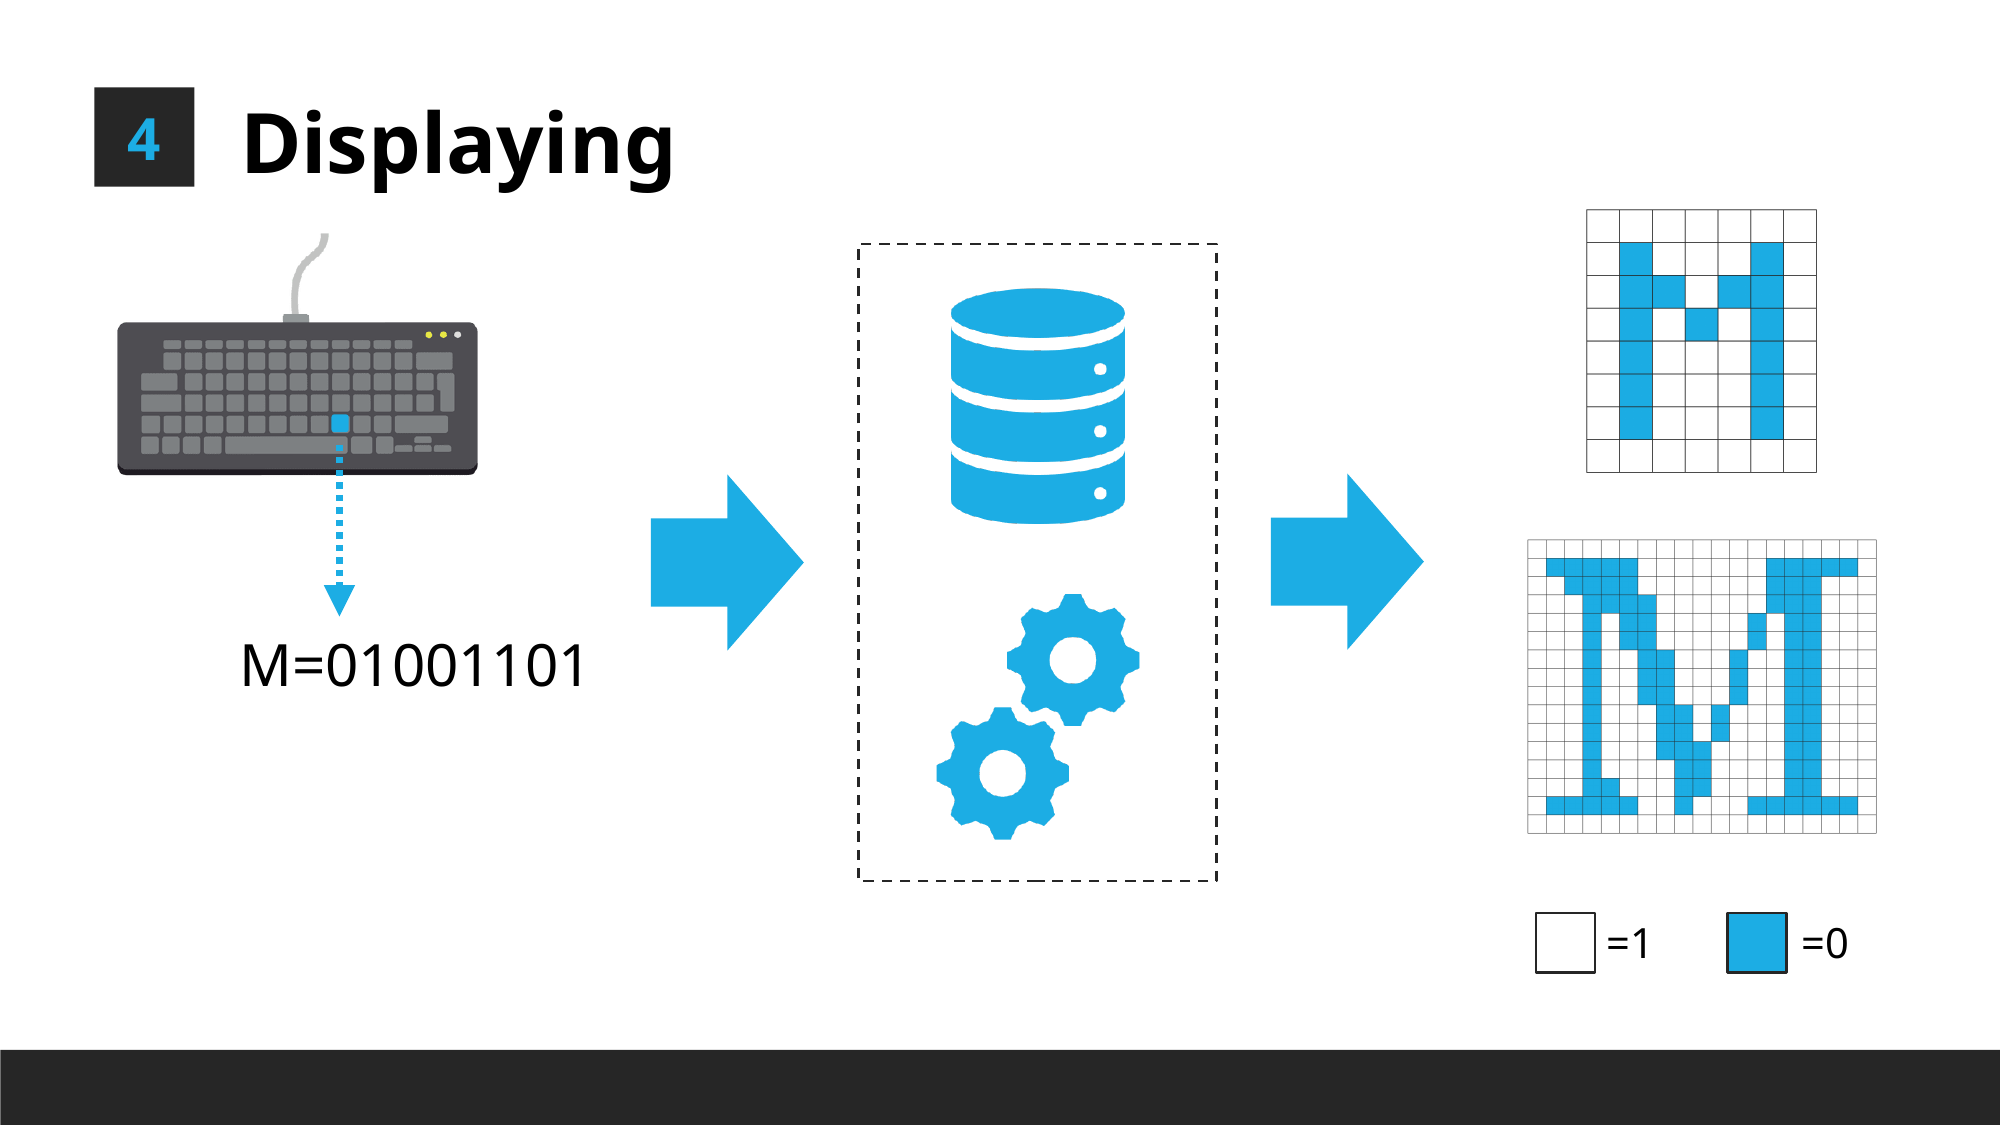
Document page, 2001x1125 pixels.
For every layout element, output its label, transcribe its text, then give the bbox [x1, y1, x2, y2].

text_box [649, 473, 805, 652]
picture [888, 567, 1187, 866]
text_box [1269, 472, 1425, 651]
picture [1522, 534, 1882, 839]
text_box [1535, 909, 1869, 977]
text_box M=01001101 [225, 620, 629, 706]
text_box Displaying [225, 82, 871, 198]
picture [888, 256, 1187, 556]
text_box [857, 243, 1218, 882]
picture [87, 145, 506, 563]
text_box 4 [93, 86, 196, 142]
picture [1578, 200, 1826, 481]
